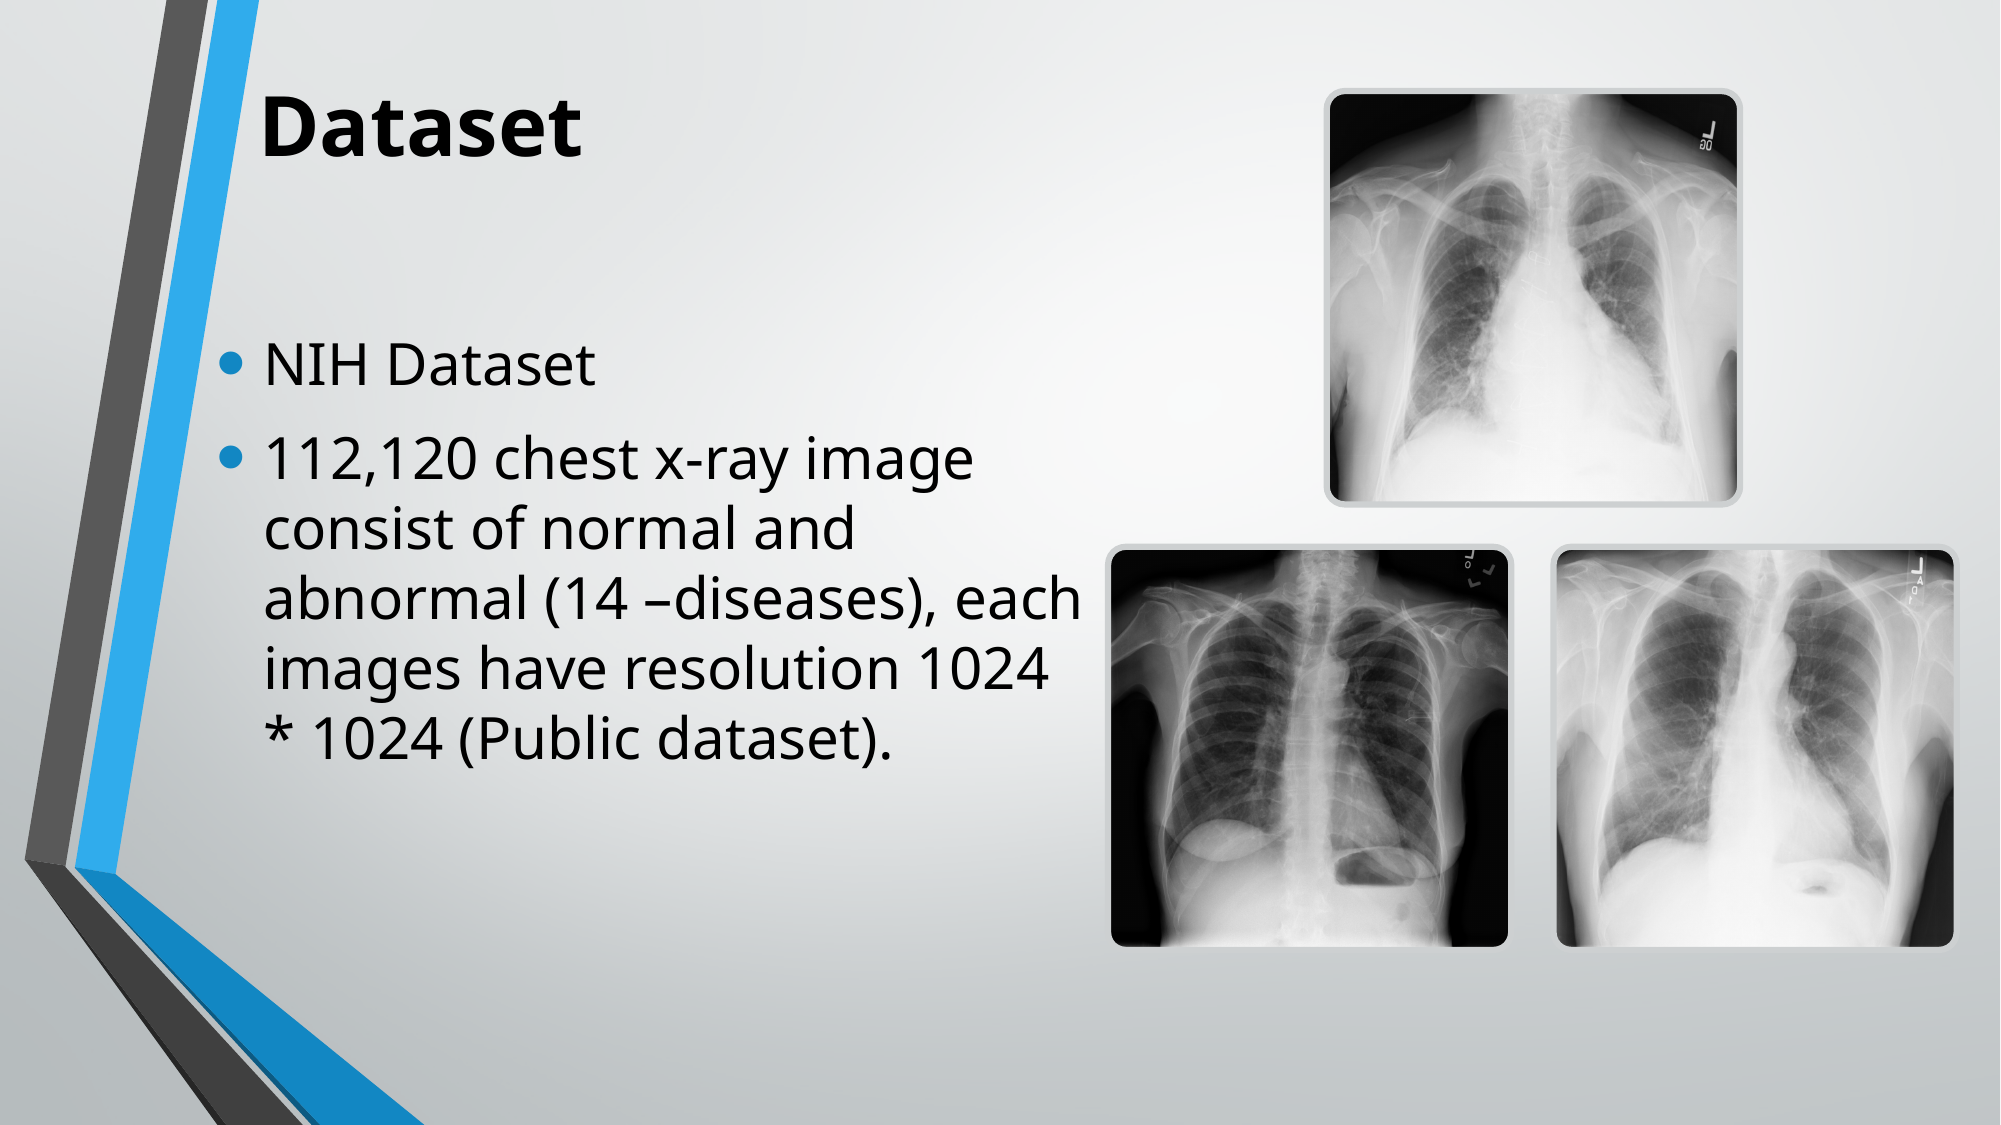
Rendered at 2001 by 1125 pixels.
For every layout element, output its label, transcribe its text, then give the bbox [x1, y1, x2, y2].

picture [1326, 90, 1741, 505]
title Dataset [243, 37, 1054, 210]
picture [1107, 546, 1512, 951]
text_box NIH Dataset 112,120 chest x-ray image consist of normal and abnormal (14 –diseases), each images have resolution 1024 * 1024 (Public dataset). [201, 284, 1109, 814]
picture [1553, 546, 1957, 951]
